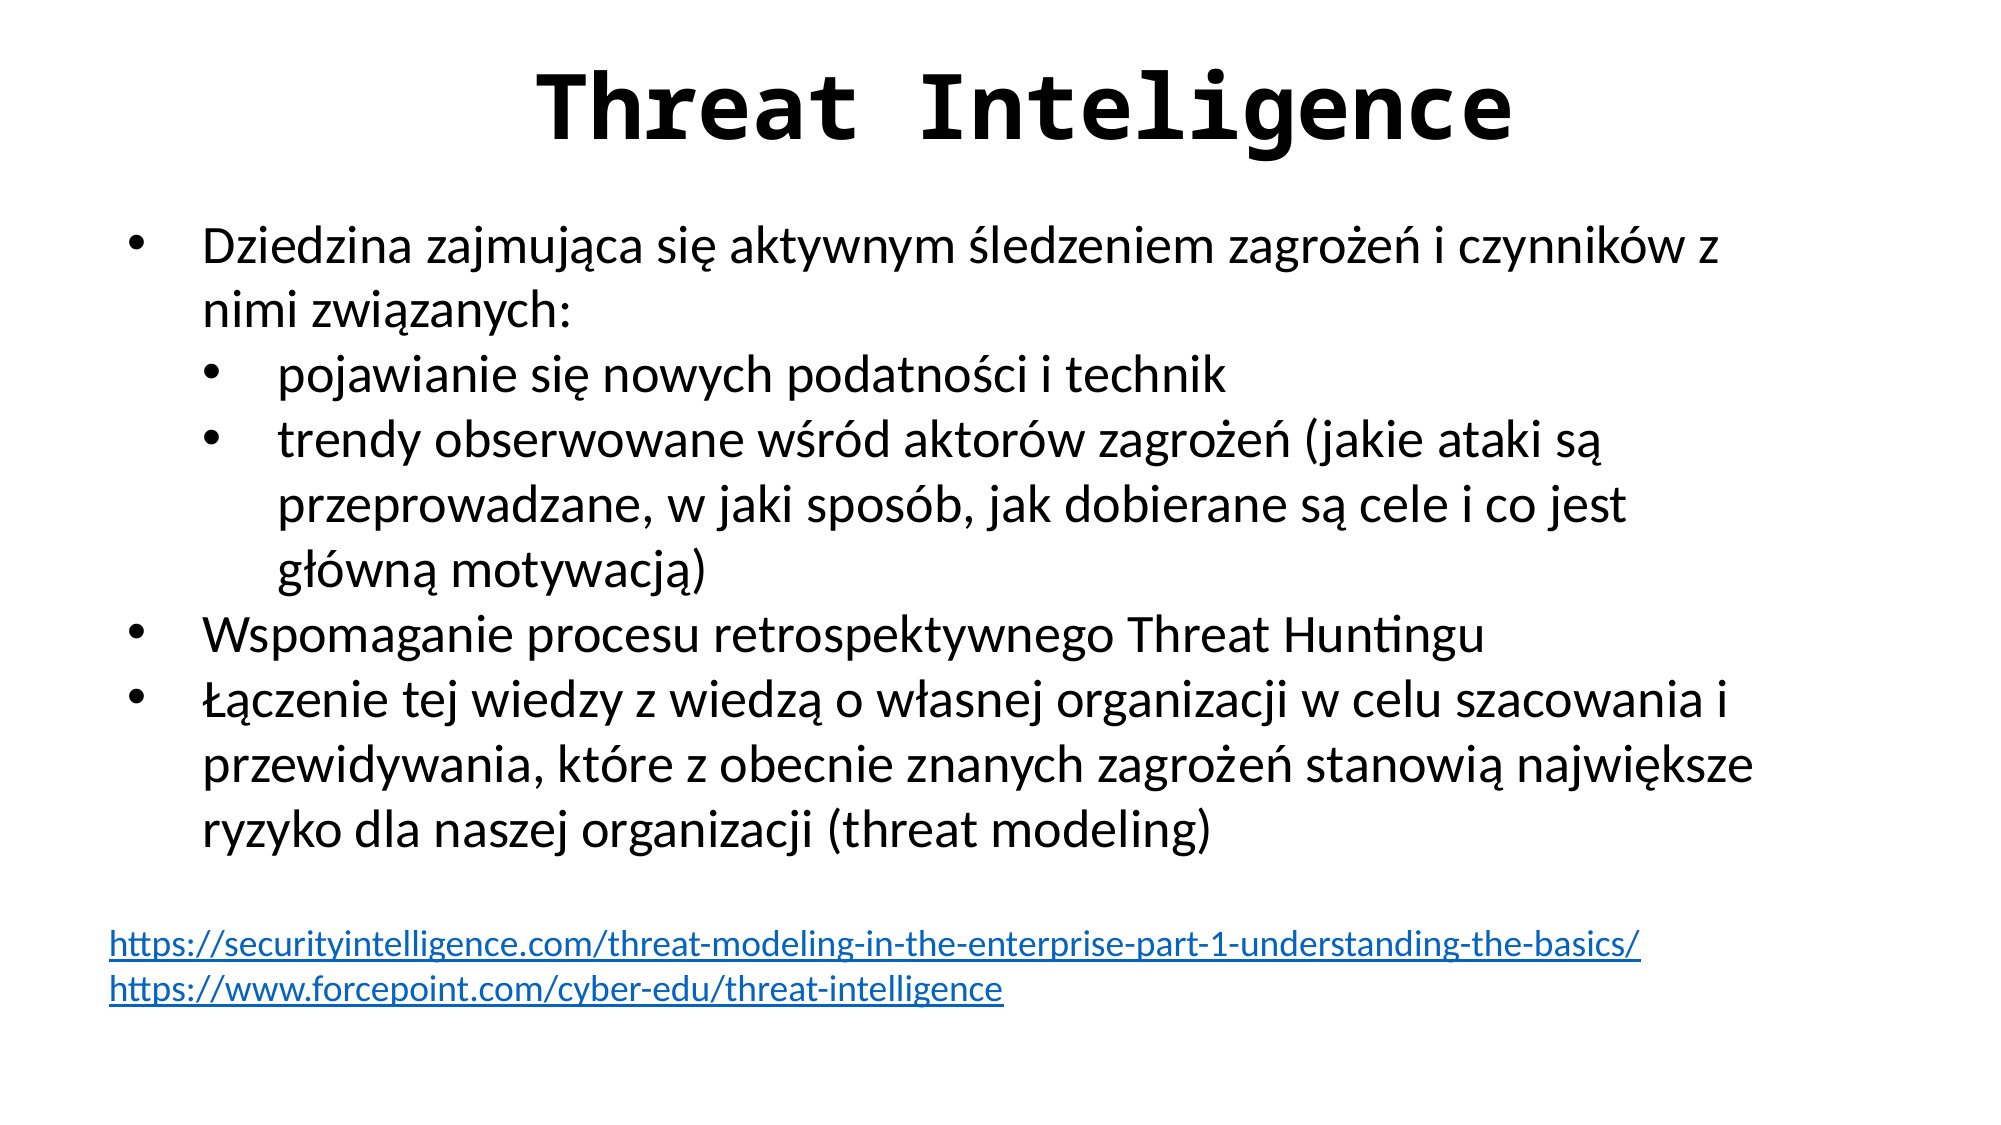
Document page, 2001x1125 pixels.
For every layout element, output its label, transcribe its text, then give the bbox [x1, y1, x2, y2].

title Threat Inteligence [125, 18, 1925, 202]
text_box https://securityintelligence.com/threat-modeling-in-the-enterprise-part-1-understanding-the-basics/ https://www.forcepoint.com/cyber-edu/threat-intelligence [93, 912, 1746, 1017]
text_box Dziedzina zajmująca się aktywnym śledzeniem zagrożeń i czynników z nimi związanych: pojawianie się nowych podatności i technik trendy obserwowane wśród aktorów zagrożeń (jakie ataki są przeprowadzane, w jaki sposób, jak dobierane są cele i co jest główną motywacją) Wspomaganie procesu retrospektywnego Threat Huntingu Łączenie tej wiedzy z wiedzą o własnej organizacji w celu szacowania i przewidywania, które z obecnie znanych zagrożeń stanowią największe ryzyko dla naszej organizacji (threat modeling) [112, 201, 1802, 866]
